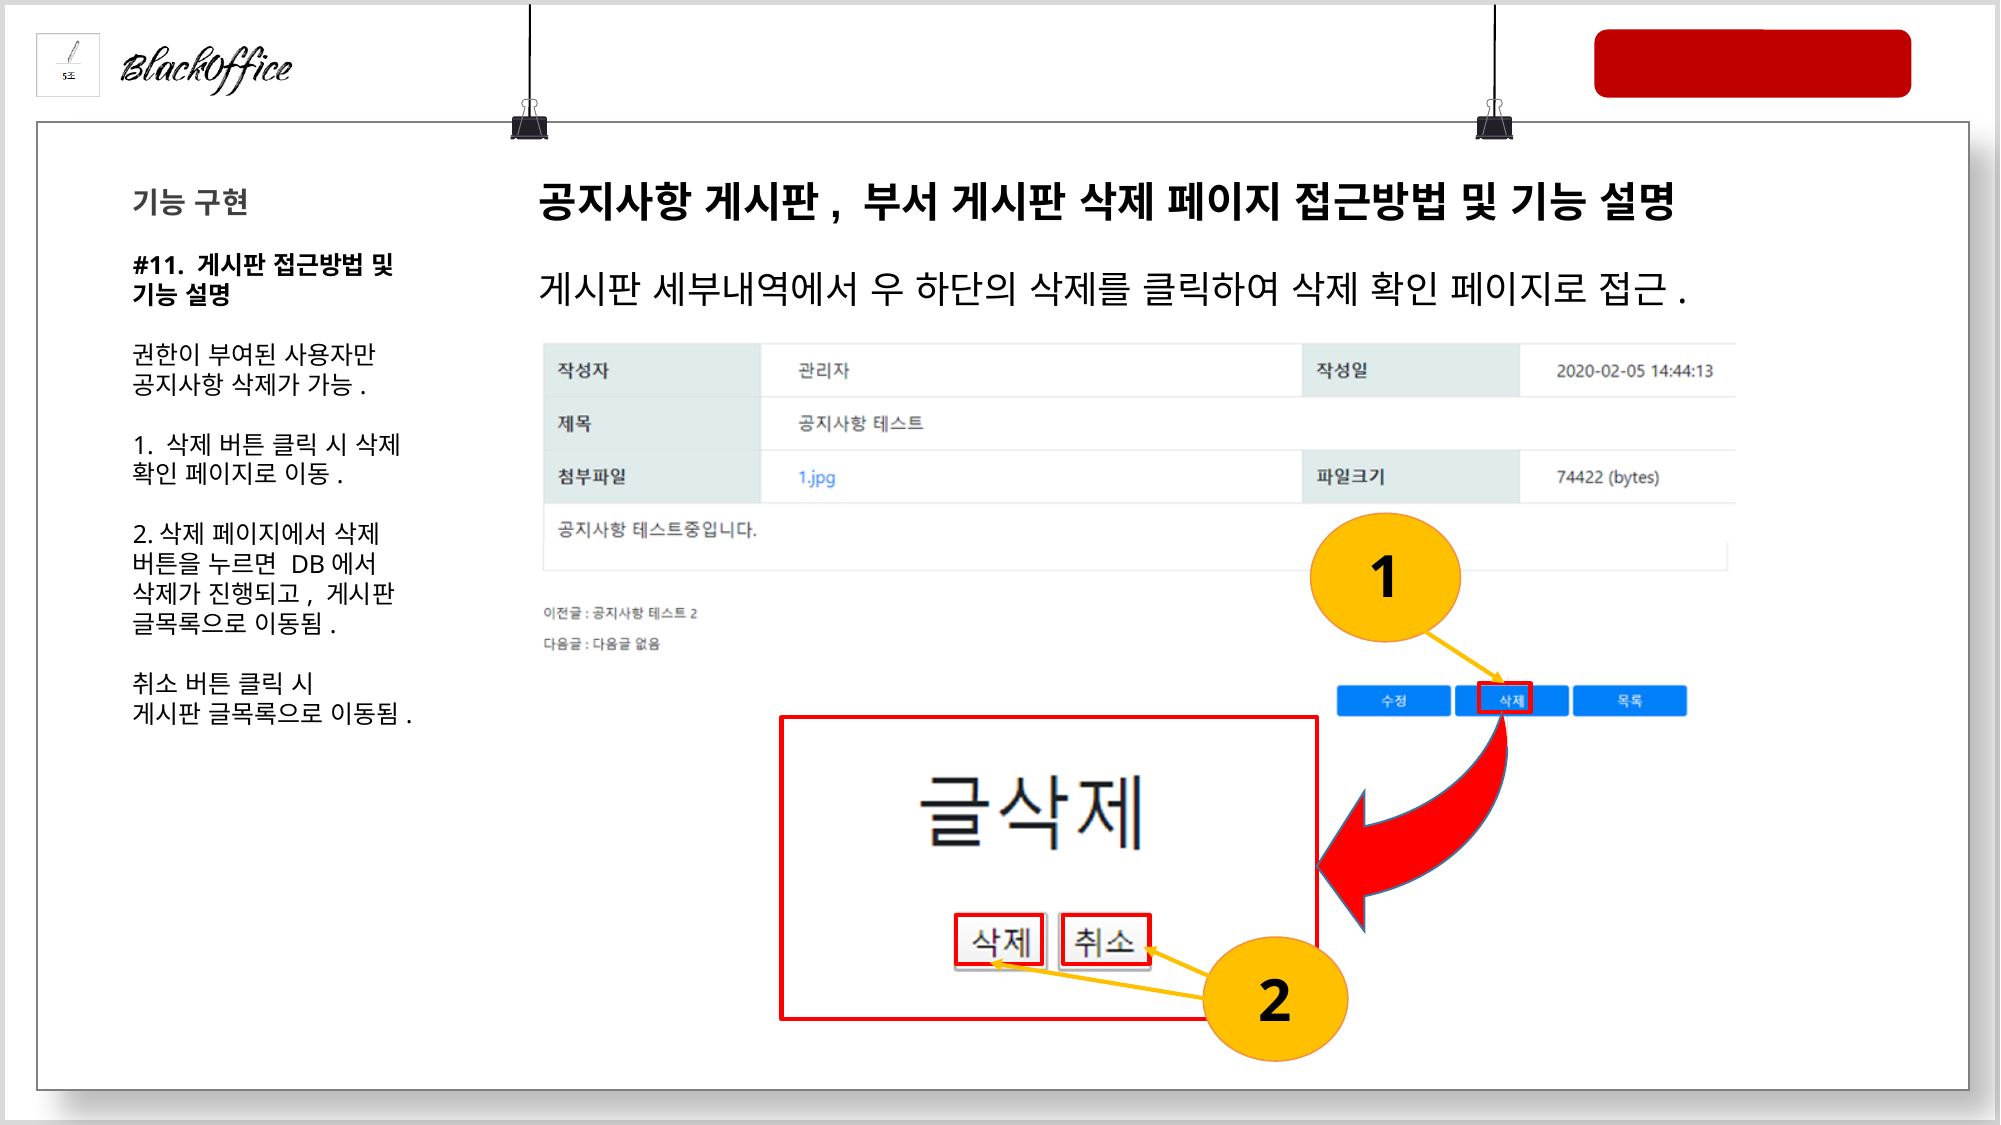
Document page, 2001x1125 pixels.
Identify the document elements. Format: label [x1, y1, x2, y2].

text_box [989, 936, 1348, 1062]
text_box [741, 717, 1317, 1020]
text_box [0, 0, 2000, 1125]
text_box [1310, 513, 1505, 684]
text_box [522, 327, 1740, 746]
